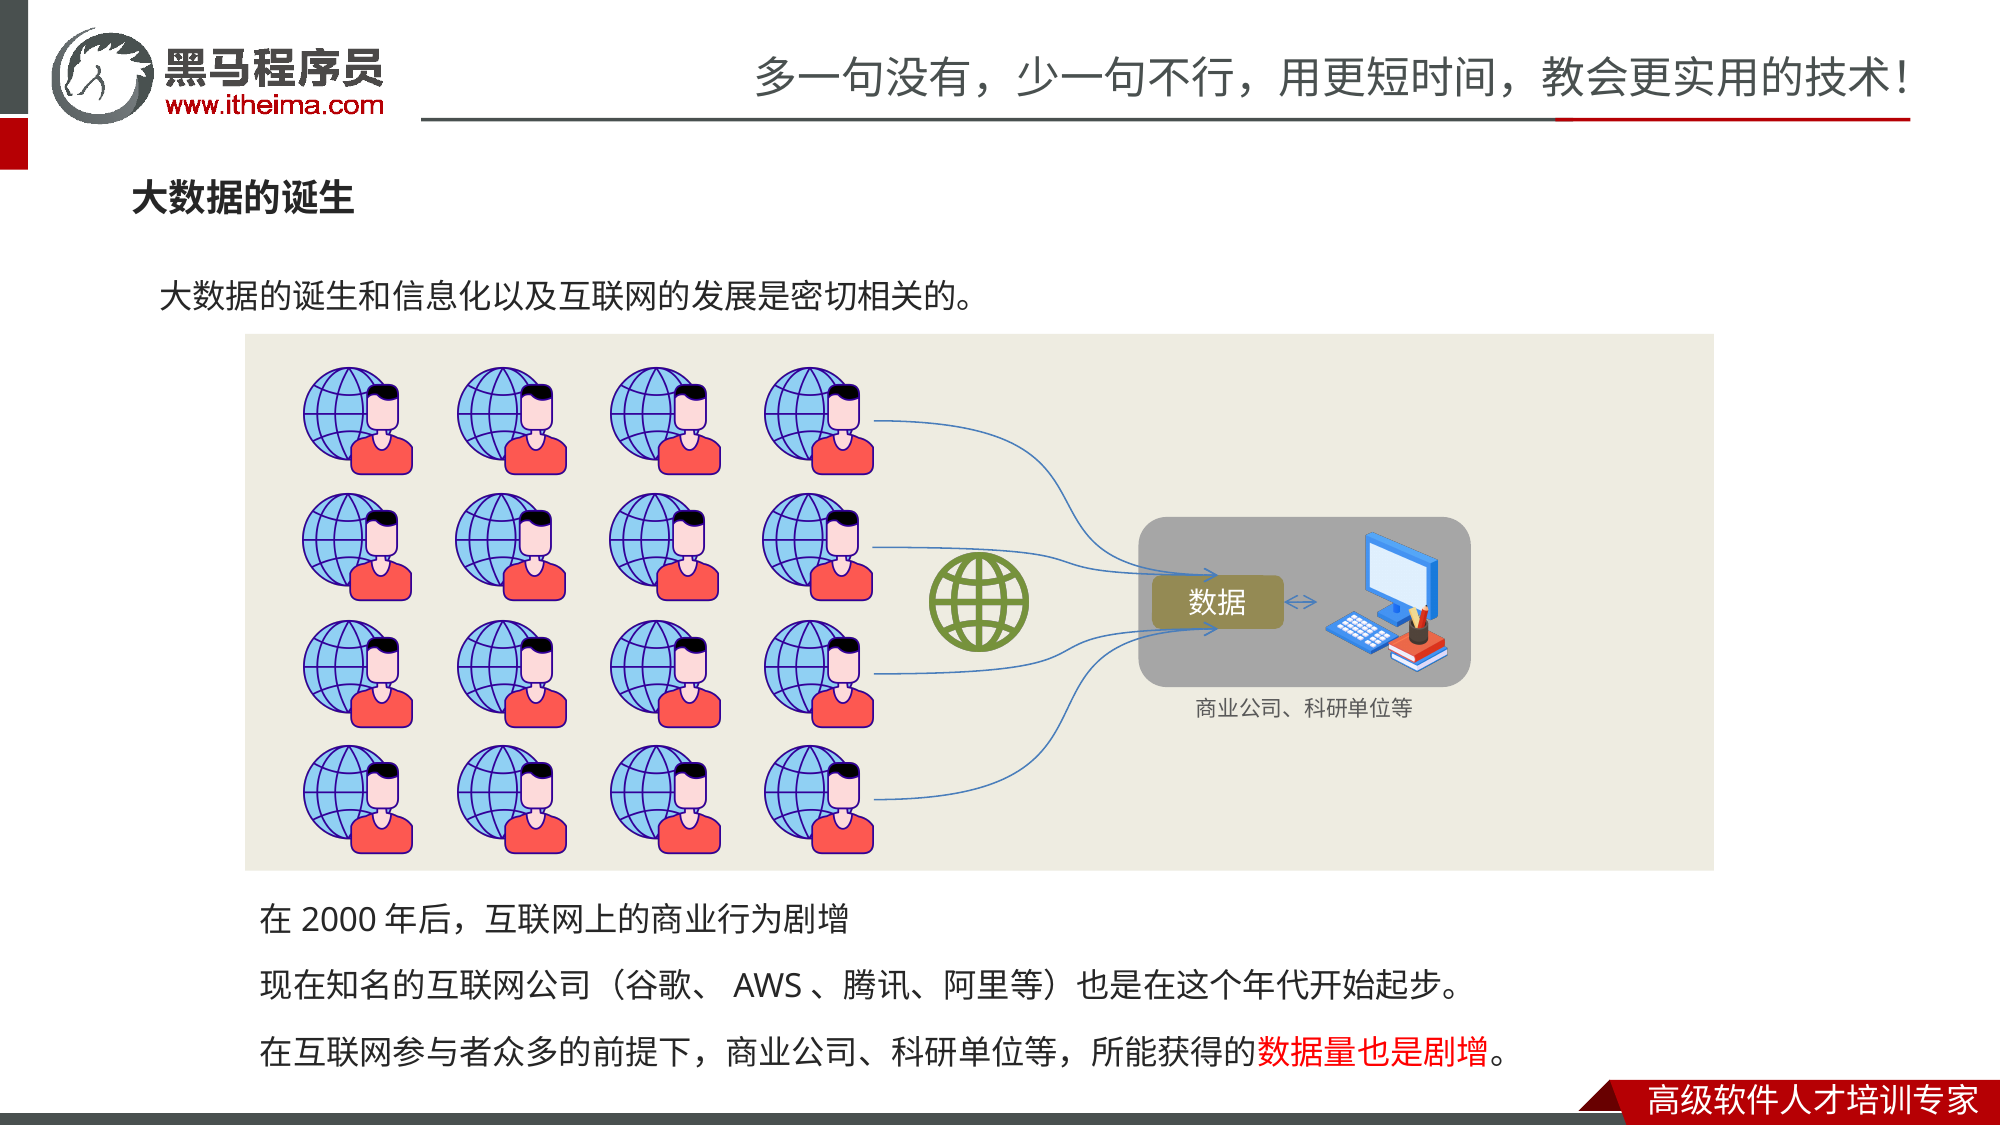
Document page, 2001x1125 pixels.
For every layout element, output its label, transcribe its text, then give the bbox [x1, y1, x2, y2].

picture [301, 492, 412, 603]
picture [609, 492, 719, 603]
text_box 在2000年后，互联网上的商业行为剧增 现在知名的互联网公司（谷歌、AWS、腾讯、阿里等）也是在这个年代开始起步。 在互联网参与者众多的前提下，商业公司、科研单位等，所能获得的数据量也是剧增。 [245, 870, 1812, 957]
picture [610, 744, 721, 855]
picture [455, 492, 566, 603]
text_box [243, 332, 1716, 873]
picture [456, 744, 567, 855]
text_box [872, 547, 1219, 576]
picture [764, 365, 875, 476]
picture [50, 26, 384, 125]
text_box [1138, 516, 1472, 688]
picture [303, 365, 414, 476]
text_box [873, 681, 1219, 800]
picture [764, 618, 875, 729]
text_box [873, 420, 1219, 546]
picture [303, 744, 414, 855]
picture [929, 576, 1030, 628]
picture [764, 744, 875, 855]
picture [610, 365, 721, 476]
list 大数据的诞生 [116, 154, 1872, 239]
picture [456, 365, 567, 476]
text_box 大数据的诞生和信息化以及互联网的发展是密切相关的。 [144, 248, 1316, 334]
picture [456, 618, 567, 729]
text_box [873, 628, 1219, 675]
text_box 商业公司、科研单位等 [1224, 687, 1638, 729]
picture [610, 618, 721, 729]
picture [303, 618, 414, 729]
picture [762, 492, 873, 603]
